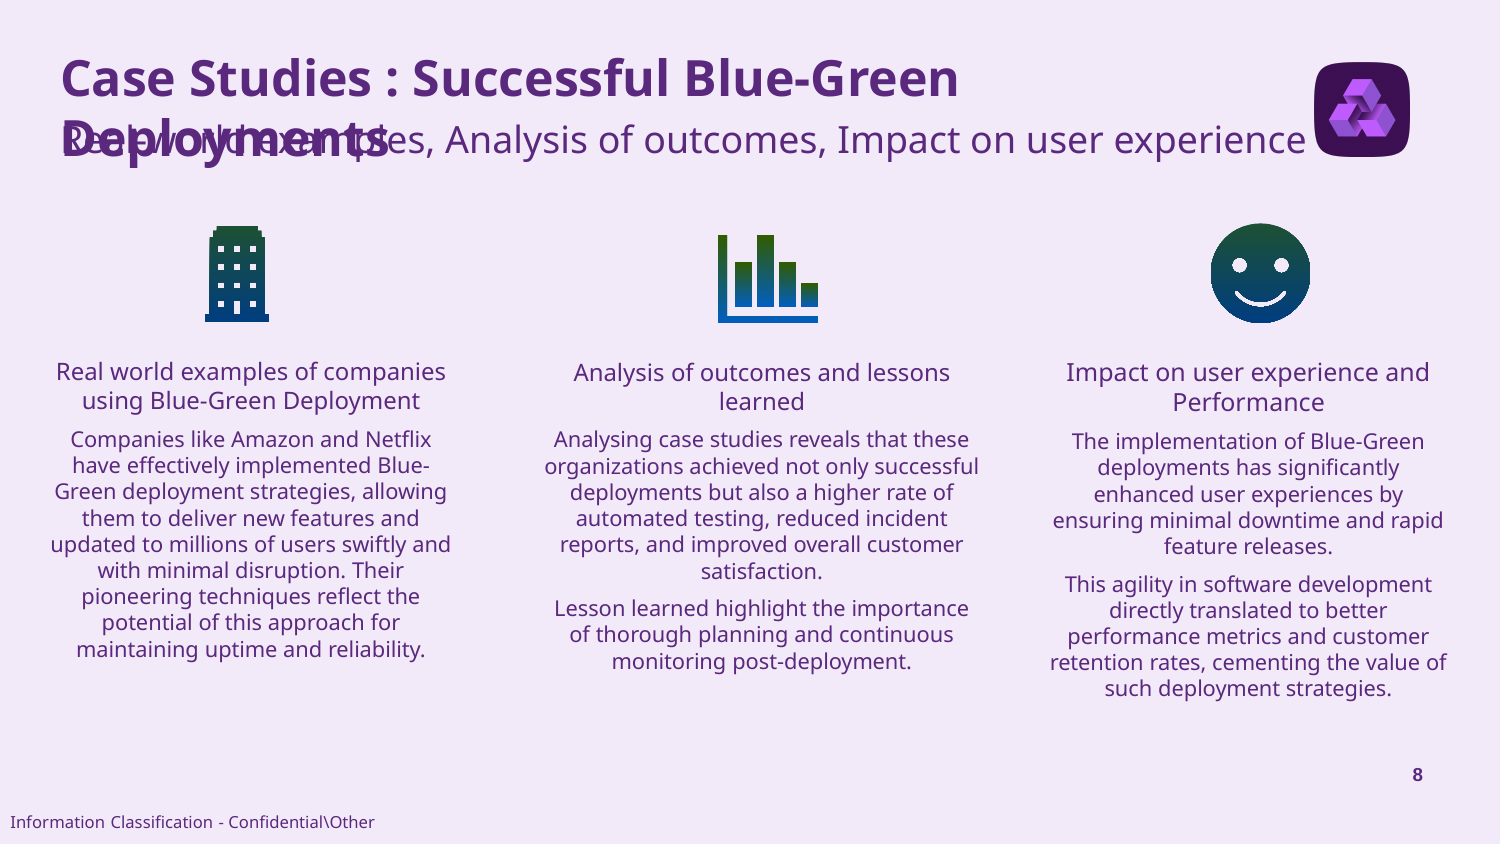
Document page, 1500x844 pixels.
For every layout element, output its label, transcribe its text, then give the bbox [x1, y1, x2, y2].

text_box [1210, 223, 1311, 323]
list Real world examples of companies using Blue-Green Deployment Companies like Amazon and Netflix have effectively implemented Blue-Green deployment strategies, allowing them to deliver new features and updated to millions of users swiftly and with minimal disruption. Their pioneering techniques reflect the potential of this approach for maintaining uptime and reliability. [48, 356, 455, 592]
text_box Analysis of outcomes and lessons learned Analysing case studies reveals that these organizations achieved not only successful deployments but also a higher rate of automated testing, reduced incident reports, and improved overall customer satisfaction. Lesson learned highlight the importance of thorough planning and continuous monitoring post-deployment. [541, 357, 983, 593]
title Case Studies : Successful Blue-Green Deployments [60, 46, 1261, 121]
text_box Real-world examples, Analysis of outcomes, Impact on user experience [60, 121, 1407, 162]
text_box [717, 235, 818, 323]
picture [1314, 62, 1410, 157]
text_box [205, 226, 270, 323]
text_box Impact on user experience and Performance The implementation of Blue-Green deployments has significantly enhanced user experiences by ensuring minimal downtime and rapid feature releases. This agility in software development directly translated to better performance metrics and customer retention rates, cementing the value of such deployment strategies. [1045, 356, 1452, 592]
